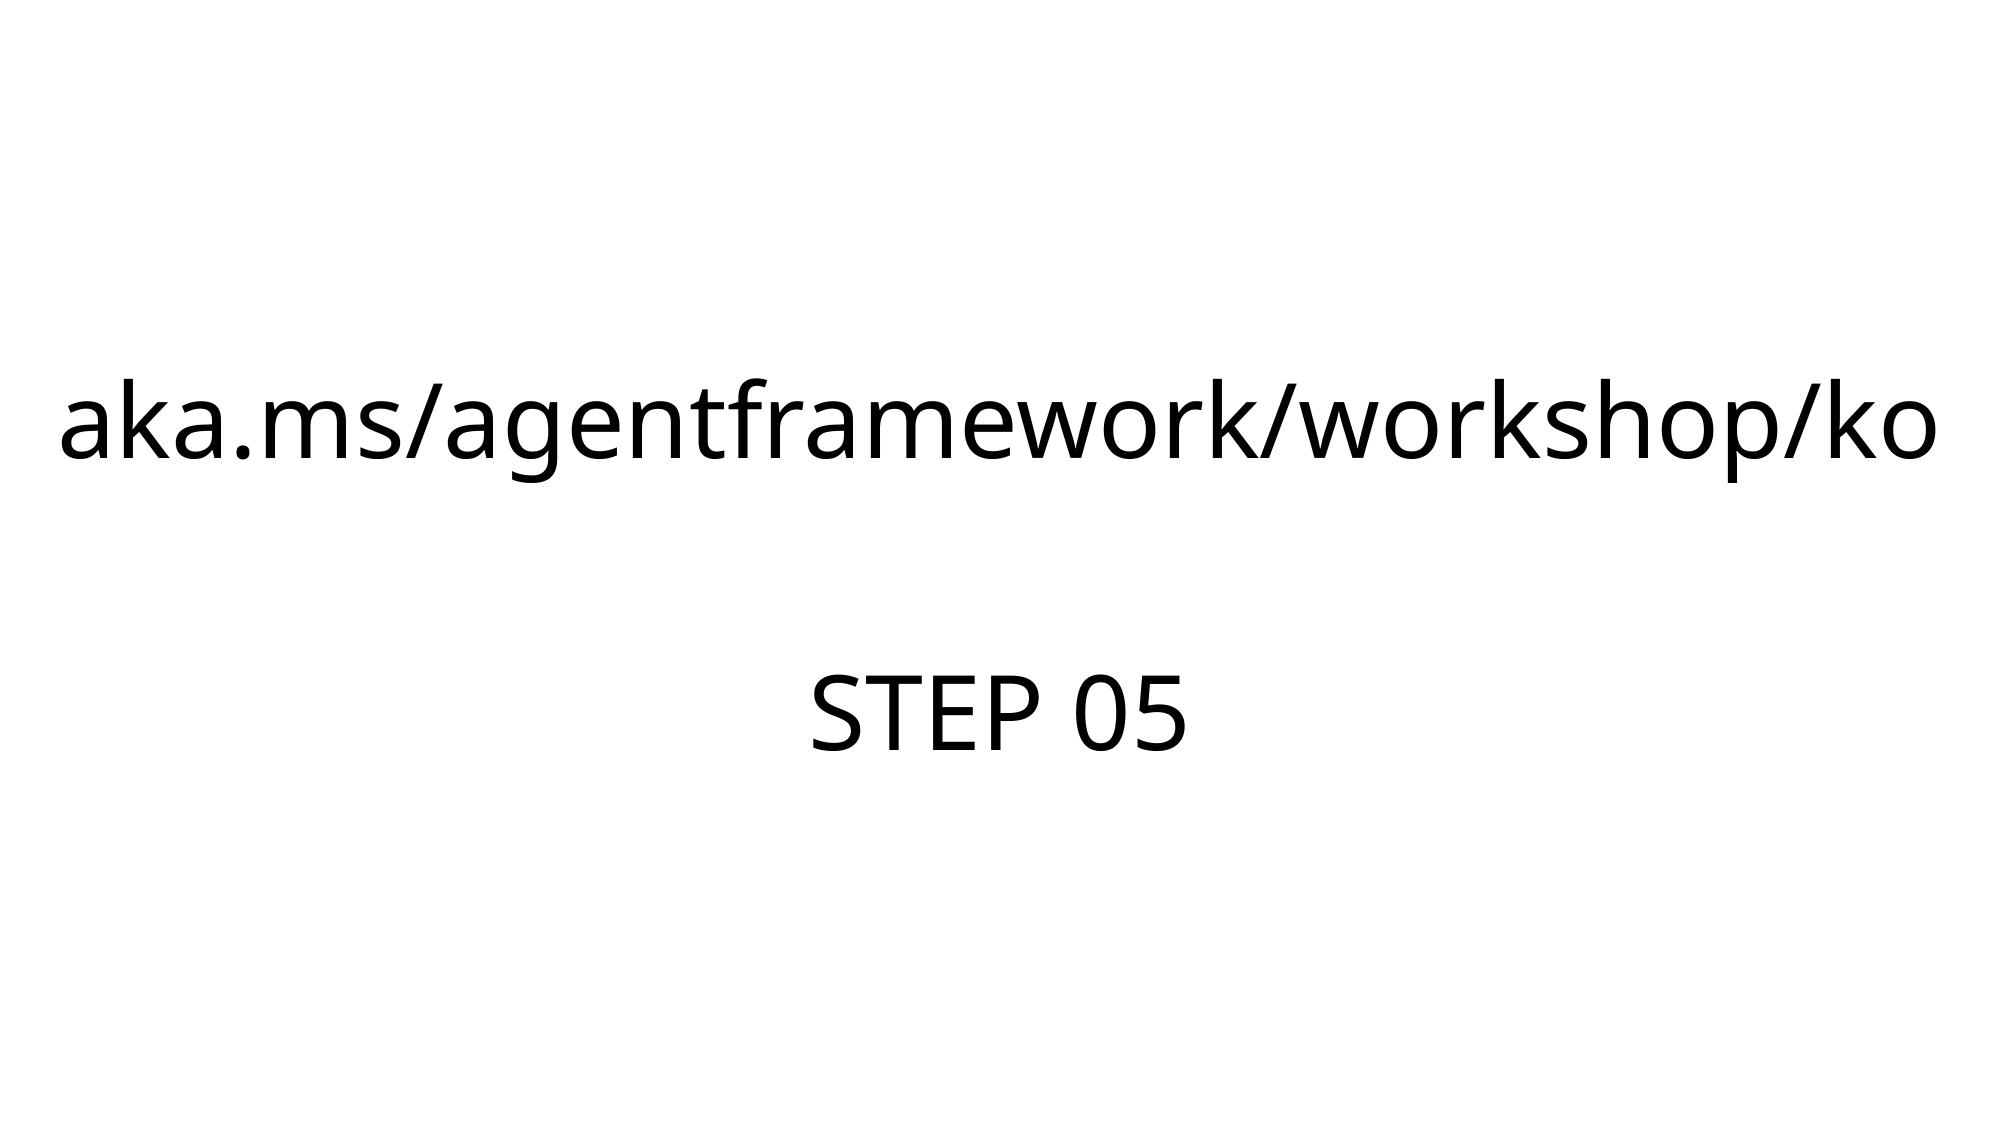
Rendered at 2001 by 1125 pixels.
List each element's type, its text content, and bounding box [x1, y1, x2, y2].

list aka.ms/agentframework/workshop/ko STEP 05 [0, 347, 2000, 778]
